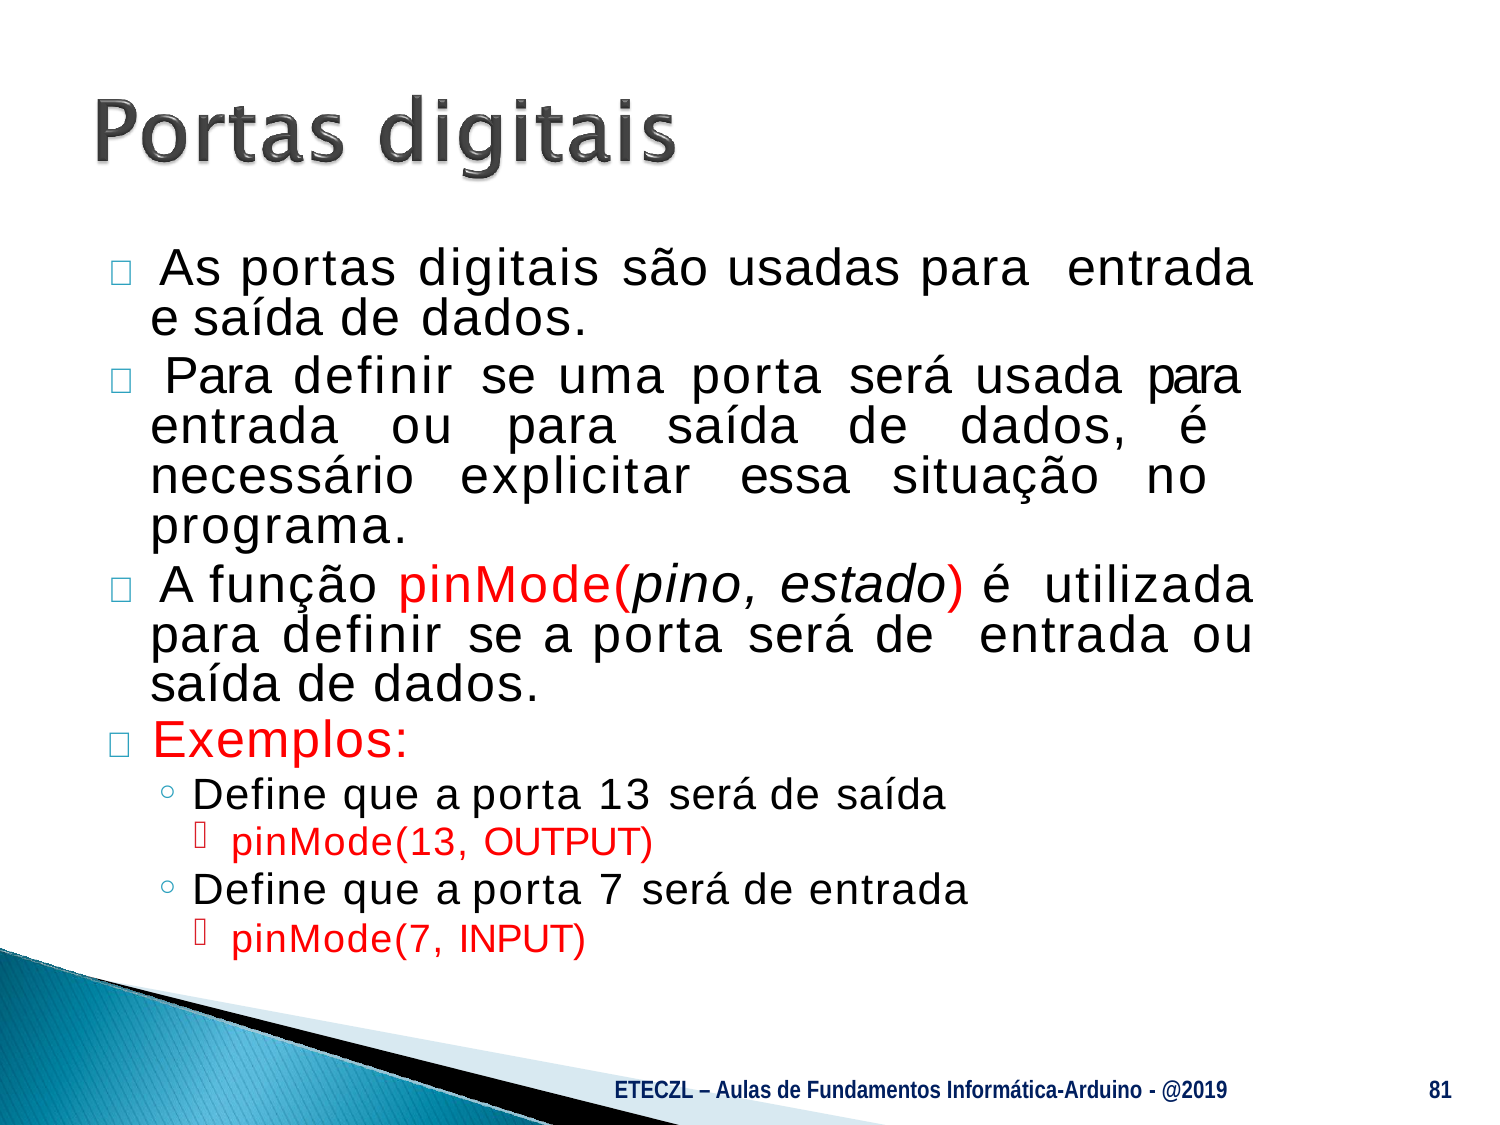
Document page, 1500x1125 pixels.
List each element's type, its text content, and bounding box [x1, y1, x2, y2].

slide_number 81 [1424, 1072, 1468, 1125]
text_box [34, 60, 762, 248]
picture [0, 948, 558, 1125]
footer ETECZL – Aulas de Fundamentos Informática-Arduino - @2019 [612, 1072, 1364, 1125]
text_box  As portas digitais são usadas para entrada e saída de dados.  Para definir se uma porta será usada para entrada ou para saída de dados, é necessário explicitar essa situação no programa.  A função pinMode(pino, estado) é utilizada para definir se a porta será de entrada ou saída de dados.  Exemplos: Define que a porta 13 será de saída pinMode(13, OUTPUT) Define que a porta 7 será de entrada pinMode(7, INPUT) [105, 231, 1258, 961]
